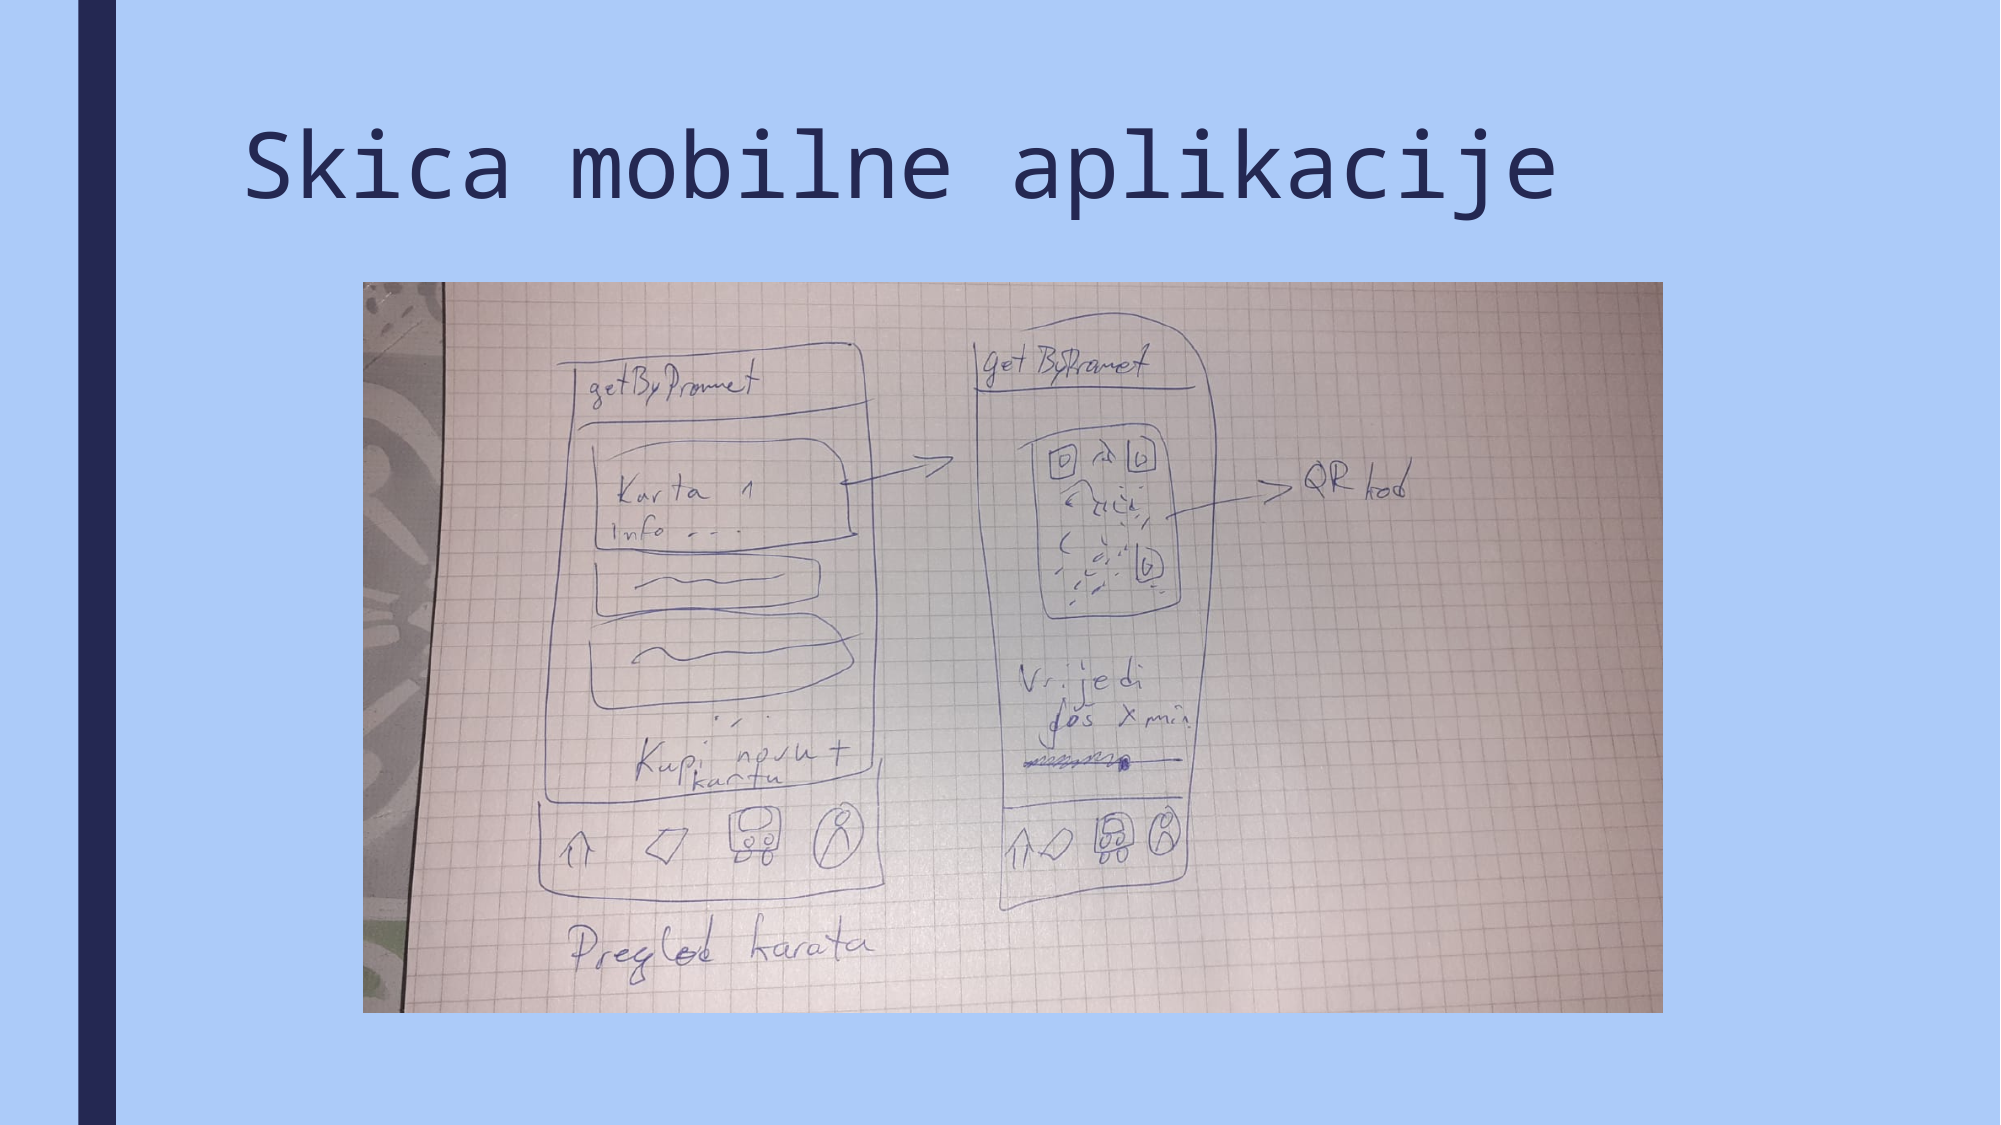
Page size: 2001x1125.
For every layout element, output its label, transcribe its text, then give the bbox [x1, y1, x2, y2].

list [362, 281, 1663, 1013]
title Skica mobilne aplikacije [225, 112, 1800, 357]
